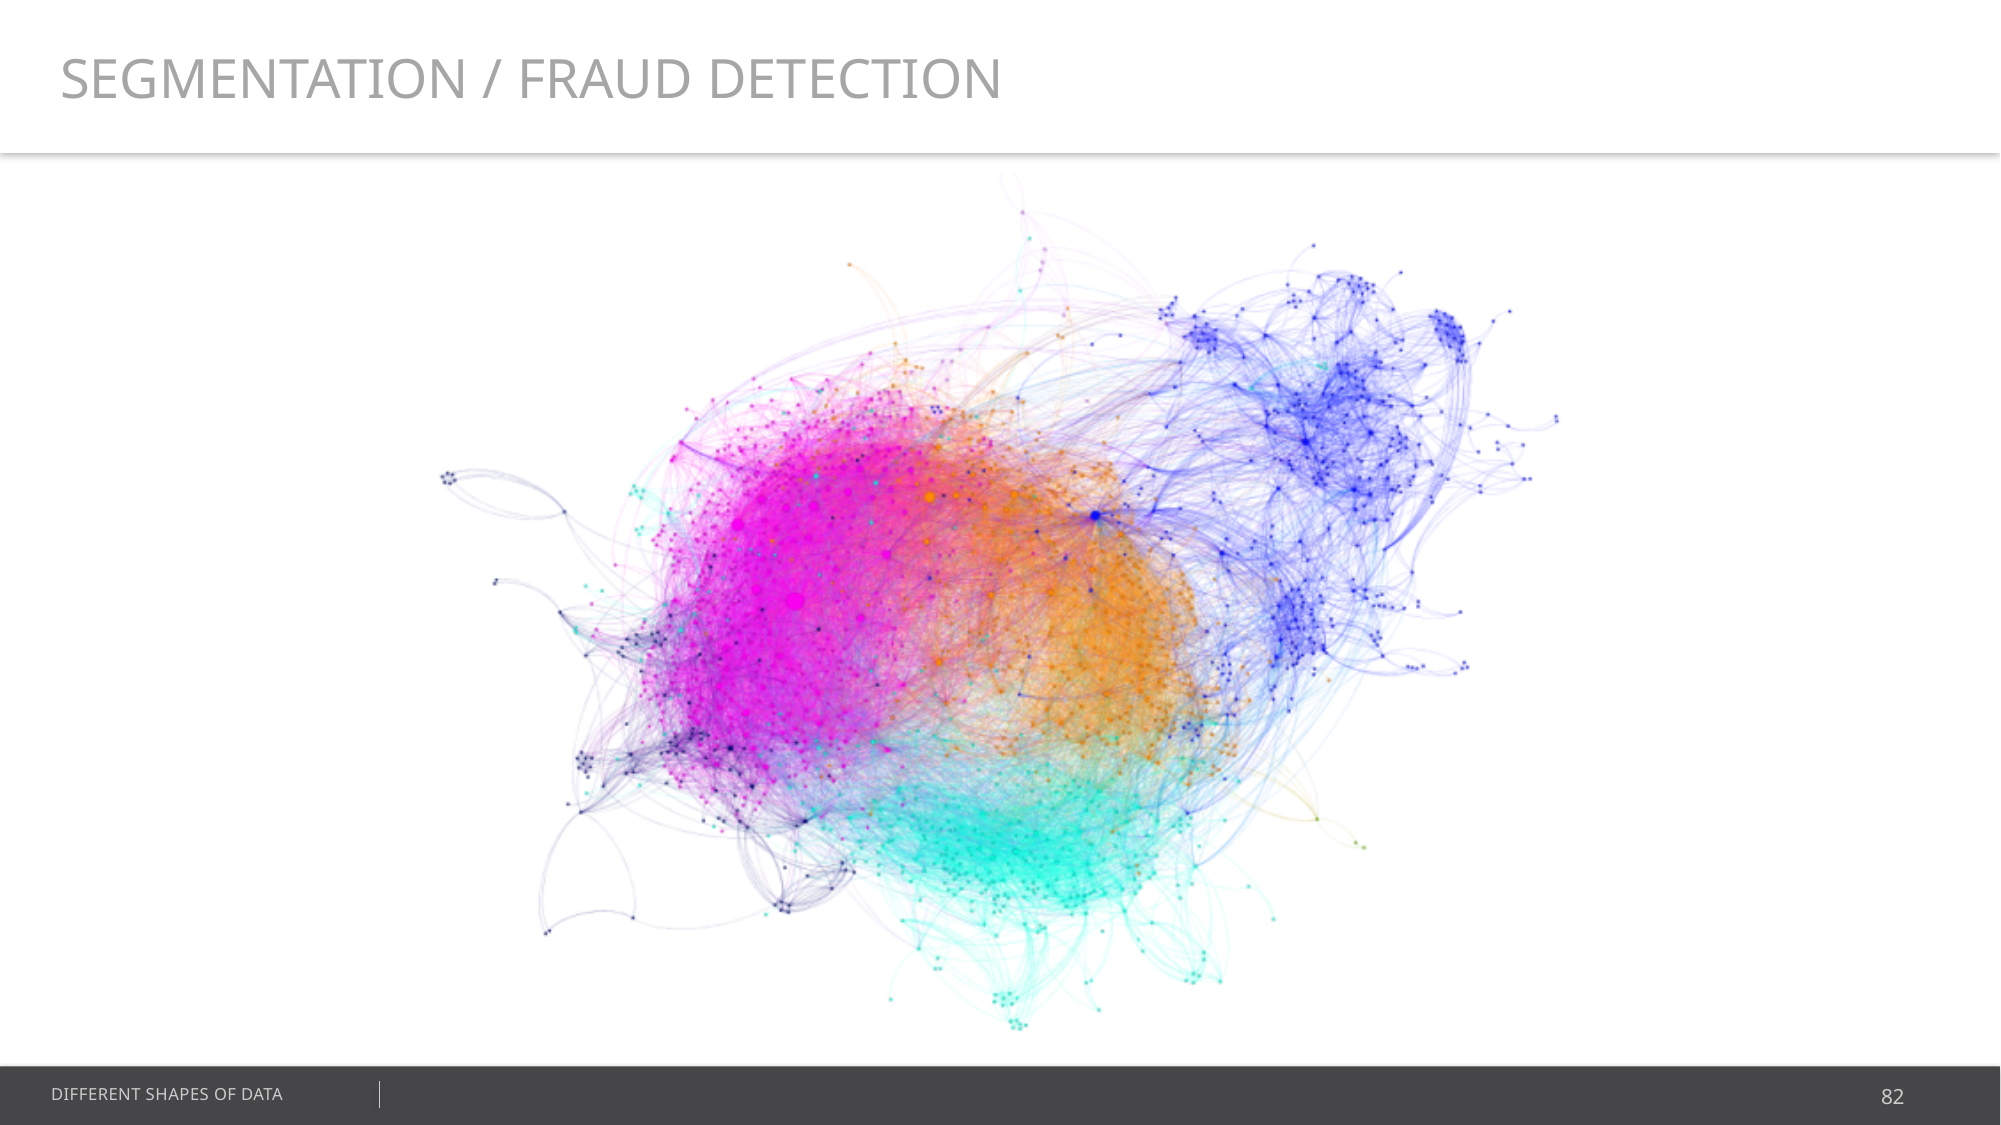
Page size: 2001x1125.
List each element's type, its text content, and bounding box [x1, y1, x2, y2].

list SEGMENTATION / FRAUD DETECTION [0, 0, 2000, 153]
picture [396, 173, 1603, 1047]
